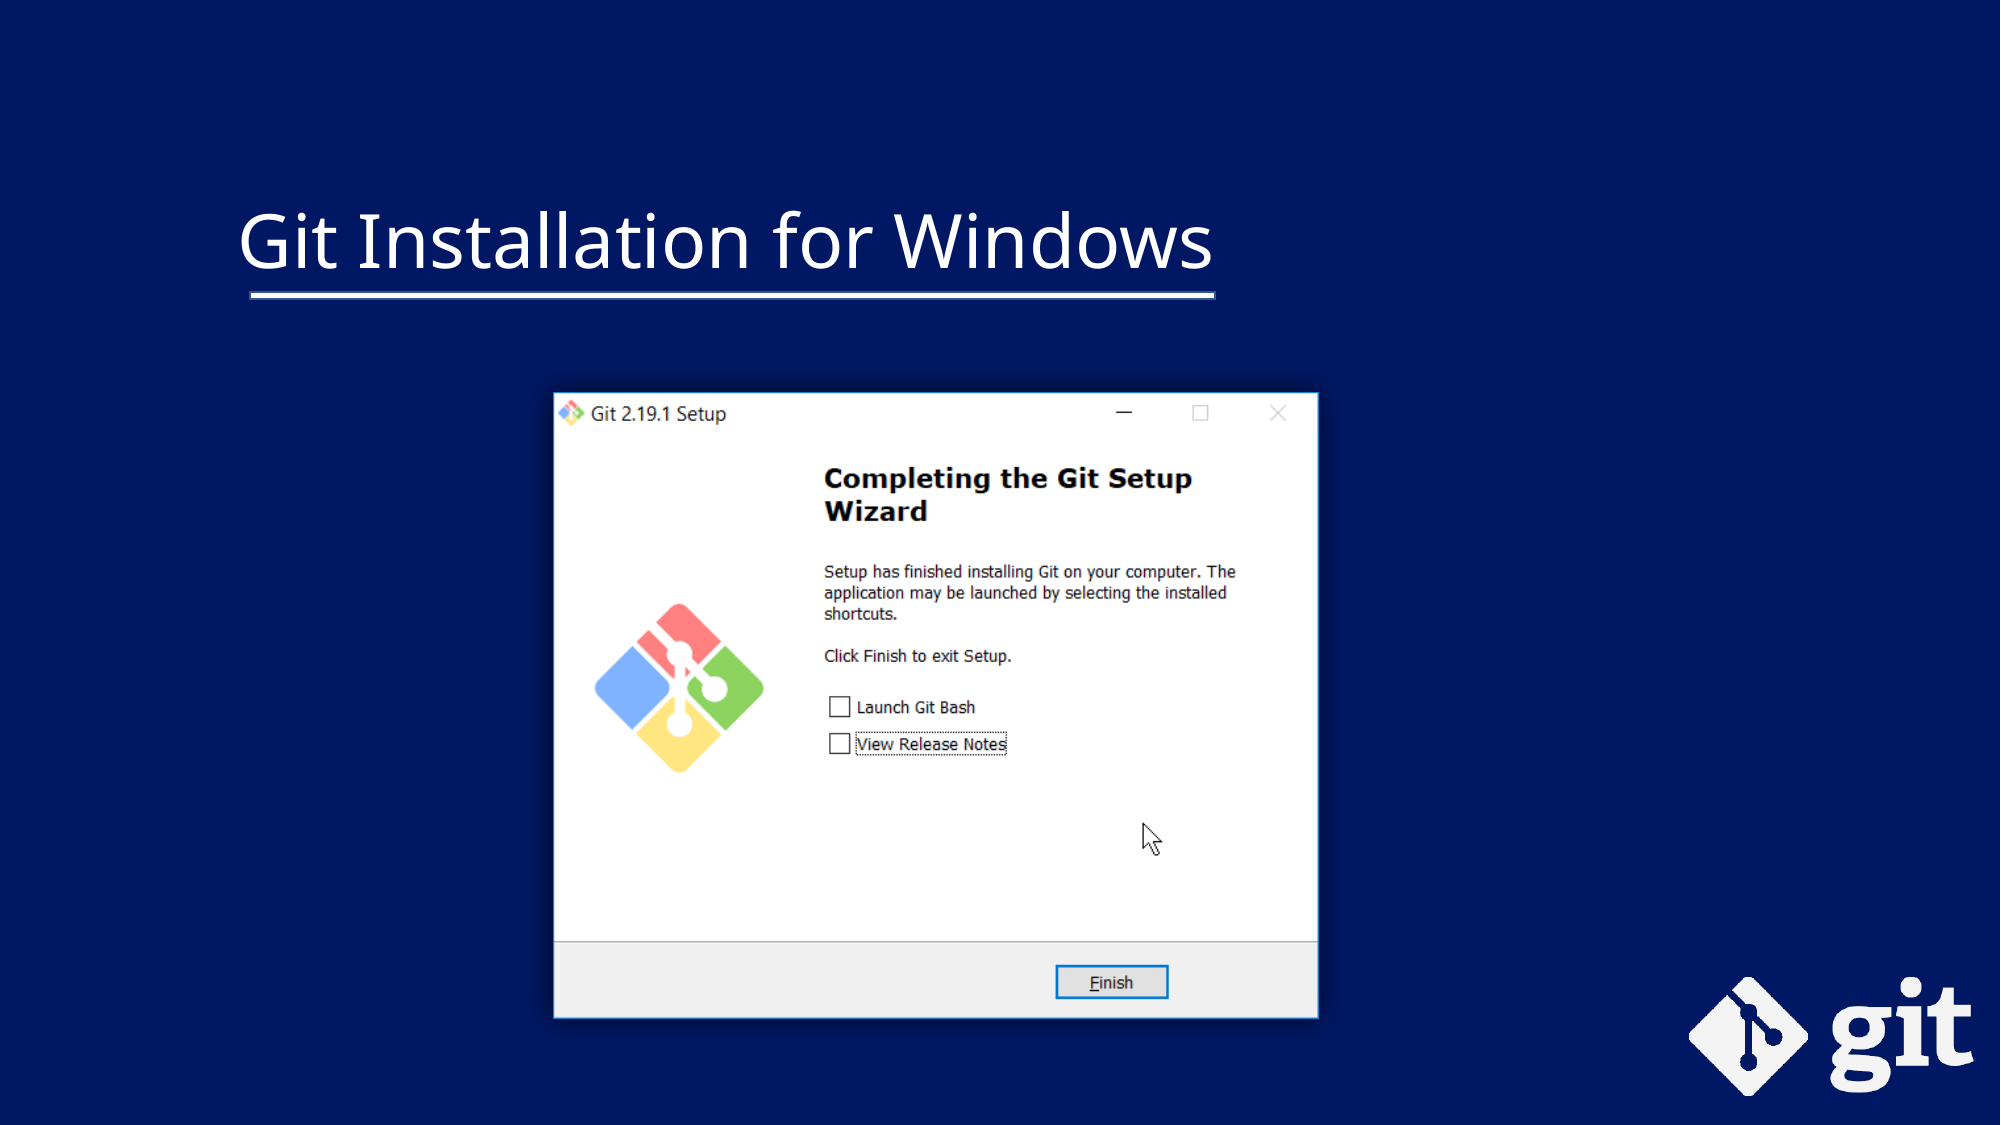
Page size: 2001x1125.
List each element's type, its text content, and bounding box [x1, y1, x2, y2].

picture [1634, 966, 2000, 1107]
text_box Git Installation for Windows [222, 185, 1230, 291]
picture [553, 392, 1319, 1019]
text_box [249, 291, 1216, 300]
